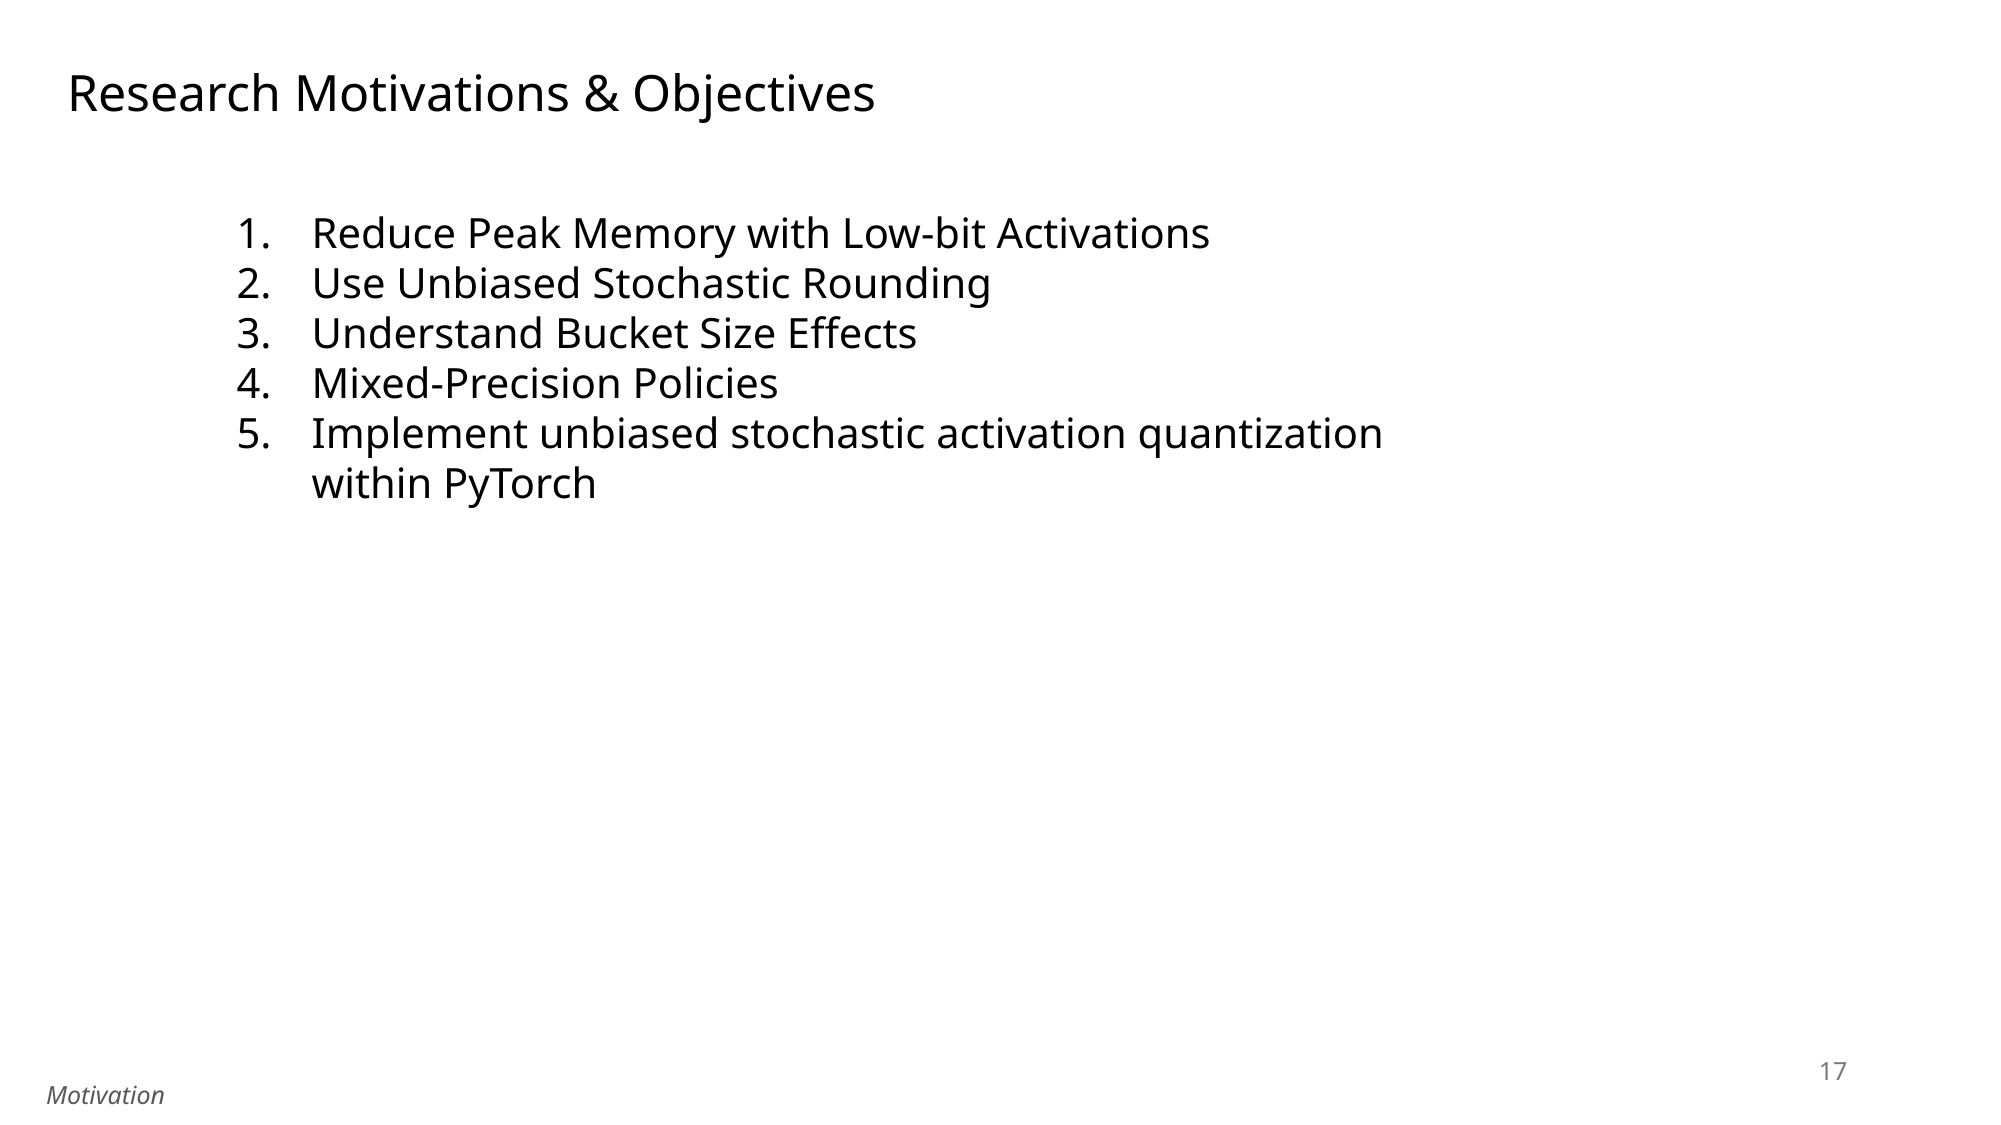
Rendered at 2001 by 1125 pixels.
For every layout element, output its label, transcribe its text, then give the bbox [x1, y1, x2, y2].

text_box Motivation [31, 1072, 1472, 1118]
slide_number 17 [1412, 1042, 1863, 1103]
text_box Research Motivations & Objectives [52, 53, 1036, 129]
text_box Reduce Peak Memory with Low-bit Activations Use Unbiased Stochastic Rounding Understand Bucket Size Effects Mixed-Precision Policies Implement unbiased stochastic activation quantization within PyTorch [221, 199, 1638, 515]
